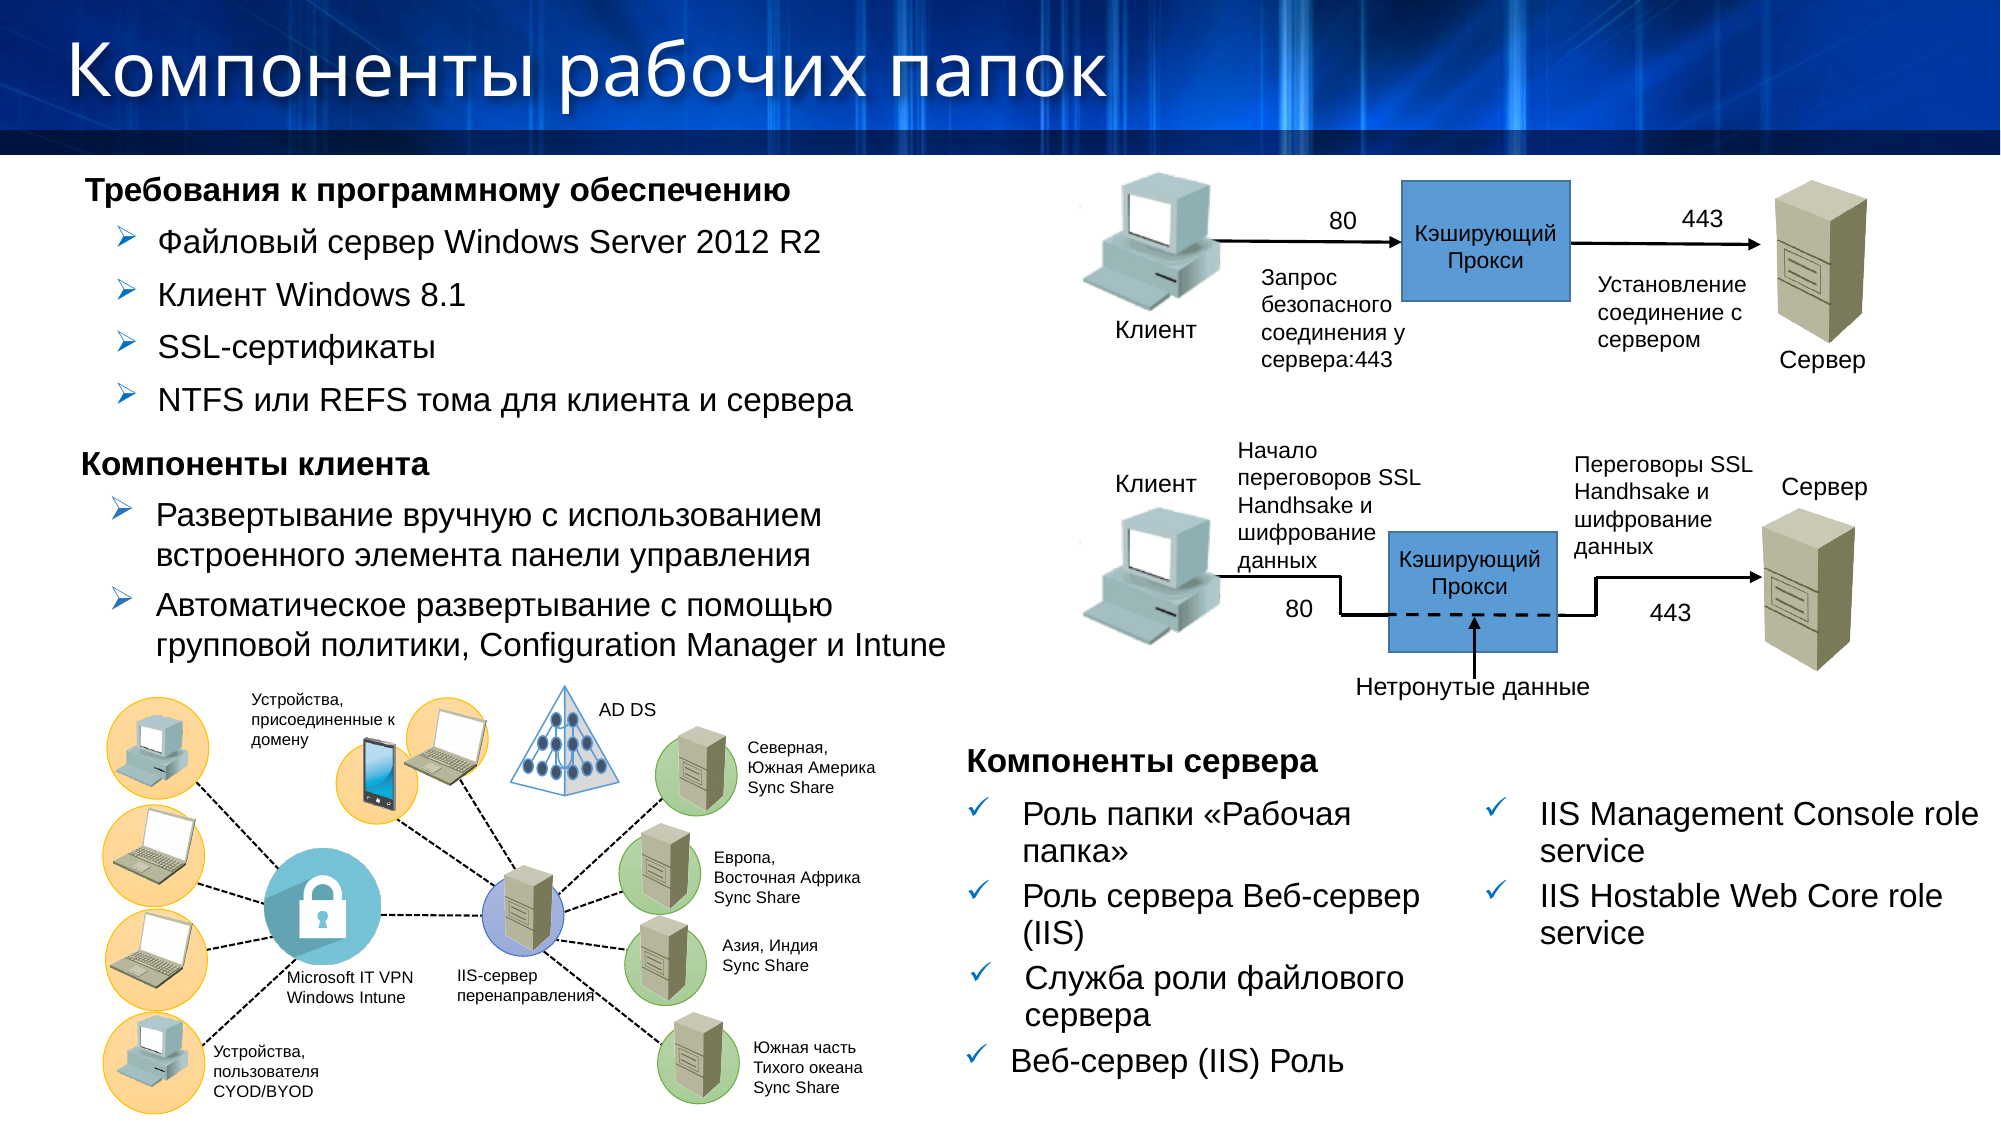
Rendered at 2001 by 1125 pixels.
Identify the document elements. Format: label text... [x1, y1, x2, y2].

table_header IIS Management Console role service IIS Hostable Web Core role service [1469, 787, 2000, 1103]
text_box Компоненты рабочих папок [50, 13, 1970, 119]
picture [0, 0, 2001, 155]
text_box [102, 686, 902, 1114]
text_box Компоненты клиента Развертывание вручную с использованием встроенного элемента панели управления Автоматическое развертывание с помощью групповой политики, Configuration Manager и Intune [0, 435, 1008, 671]
text_box Требования к программному обеспечению Файловый сервер Windows Server 2012 R2 Клиент Windows 8.1 SSL-сертификаты NTFS или REFS тома для клиента и сервера [84, 168, 937, 417]
table_header Роль папки «Рабочая папка» Роль сервера Веб-сервер (IIS) Служба роли файлового сервера Веб-сервер (IIS) Роль [949, 787, 1469, 1103]
text_box Компоненты сервера [951, 731, 1334, 787]
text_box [1065, 162, 1942, 709]
